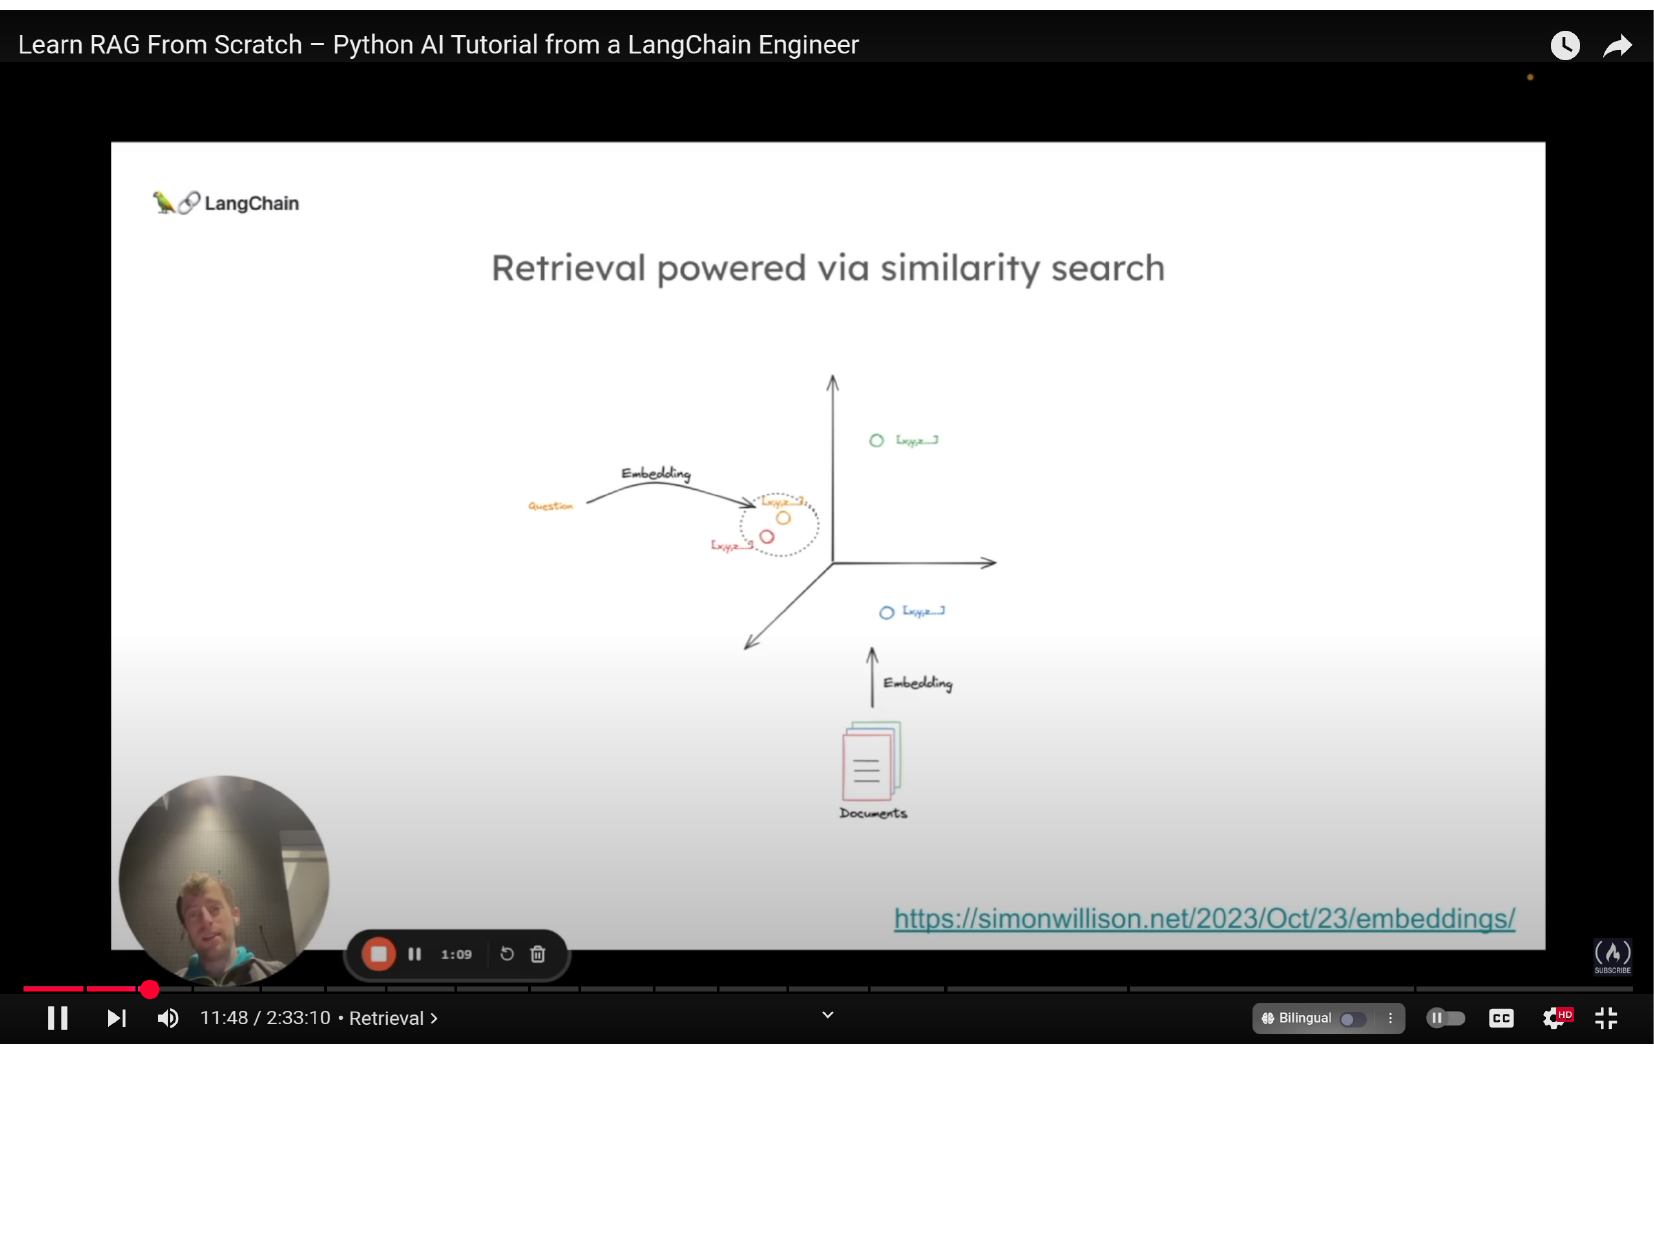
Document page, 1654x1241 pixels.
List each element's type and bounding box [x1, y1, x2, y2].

picture [0, 10, 1654, 1045]
